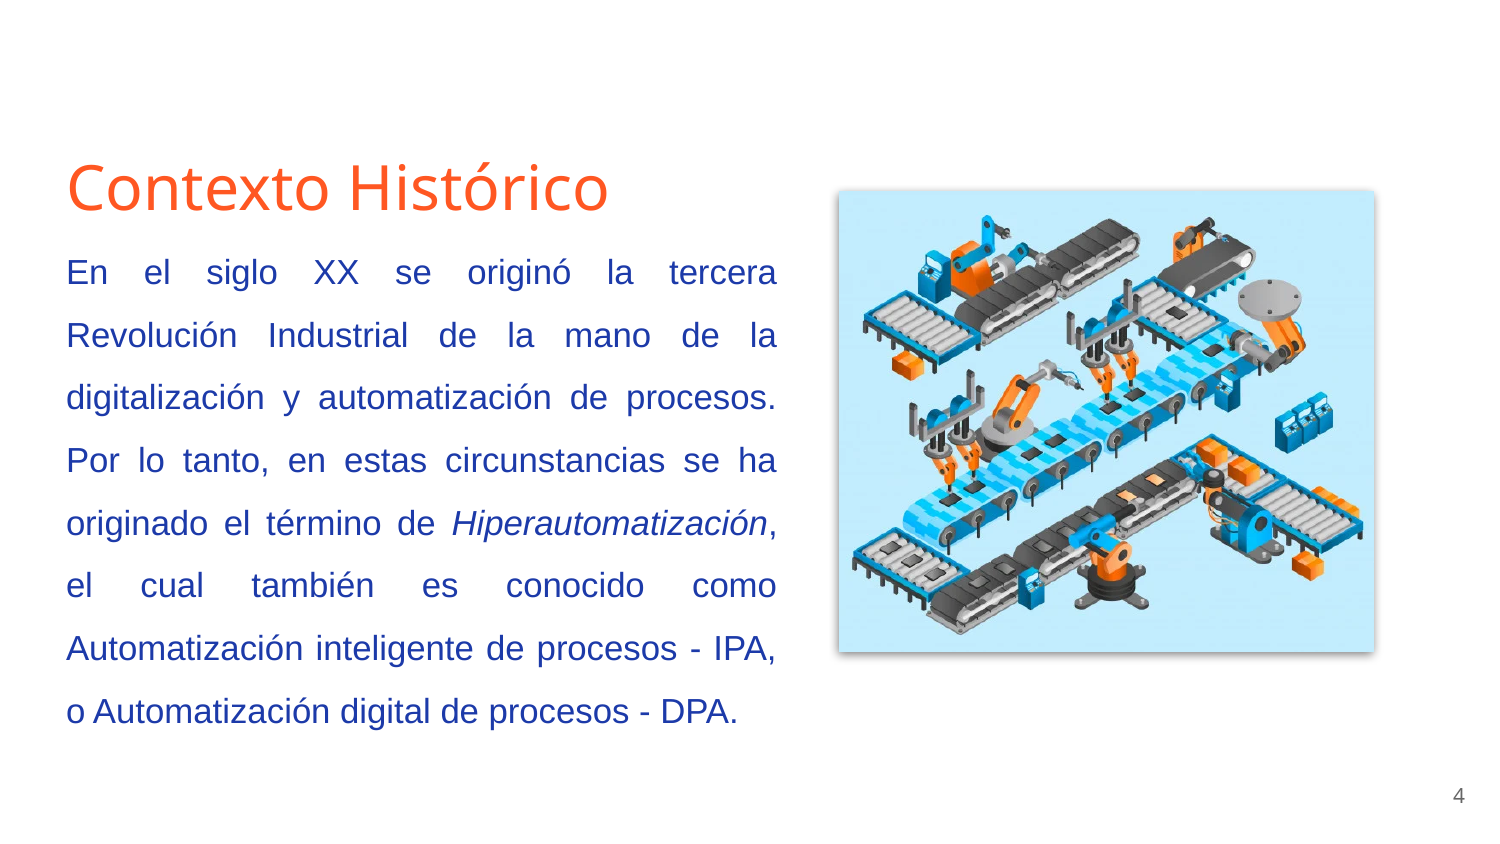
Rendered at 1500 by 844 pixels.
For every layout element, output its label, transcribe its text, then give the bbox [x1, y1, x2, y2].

slide_number ‹#› [1389, 764, 1480, 830]
title Contexto Histórico [51, 95, 1449, 334]
list En el siglo XX se originó la tercera Revolución Industrial de la mano de la digitalización y automatización de procesos. Por lo tanto, en estas circunstancias se ha originado el término de Hiperautomatización, el cual también es conocido como Automatización inteligente de procesos - IPA, o Automatización digital de procesos - DPA. [51, 152, 1323, 807]
picture [838, 191, 1375, 653]
